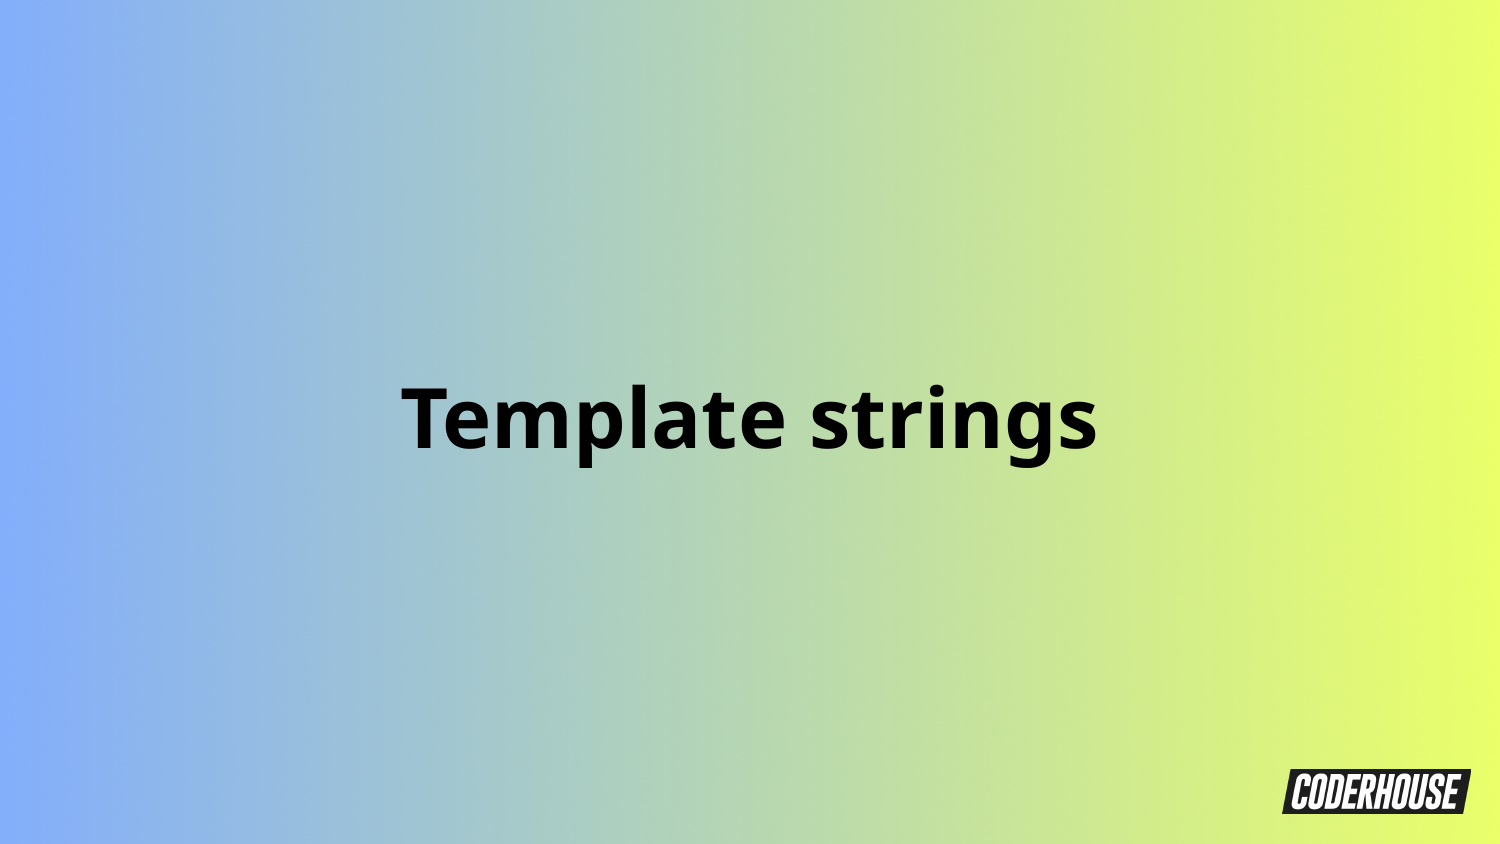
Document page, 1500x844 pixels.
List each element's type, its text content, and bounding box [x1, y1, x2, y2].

picture [0, 0, 1500, 844]
text_box Template strings [239, 361, 1261, 482]
